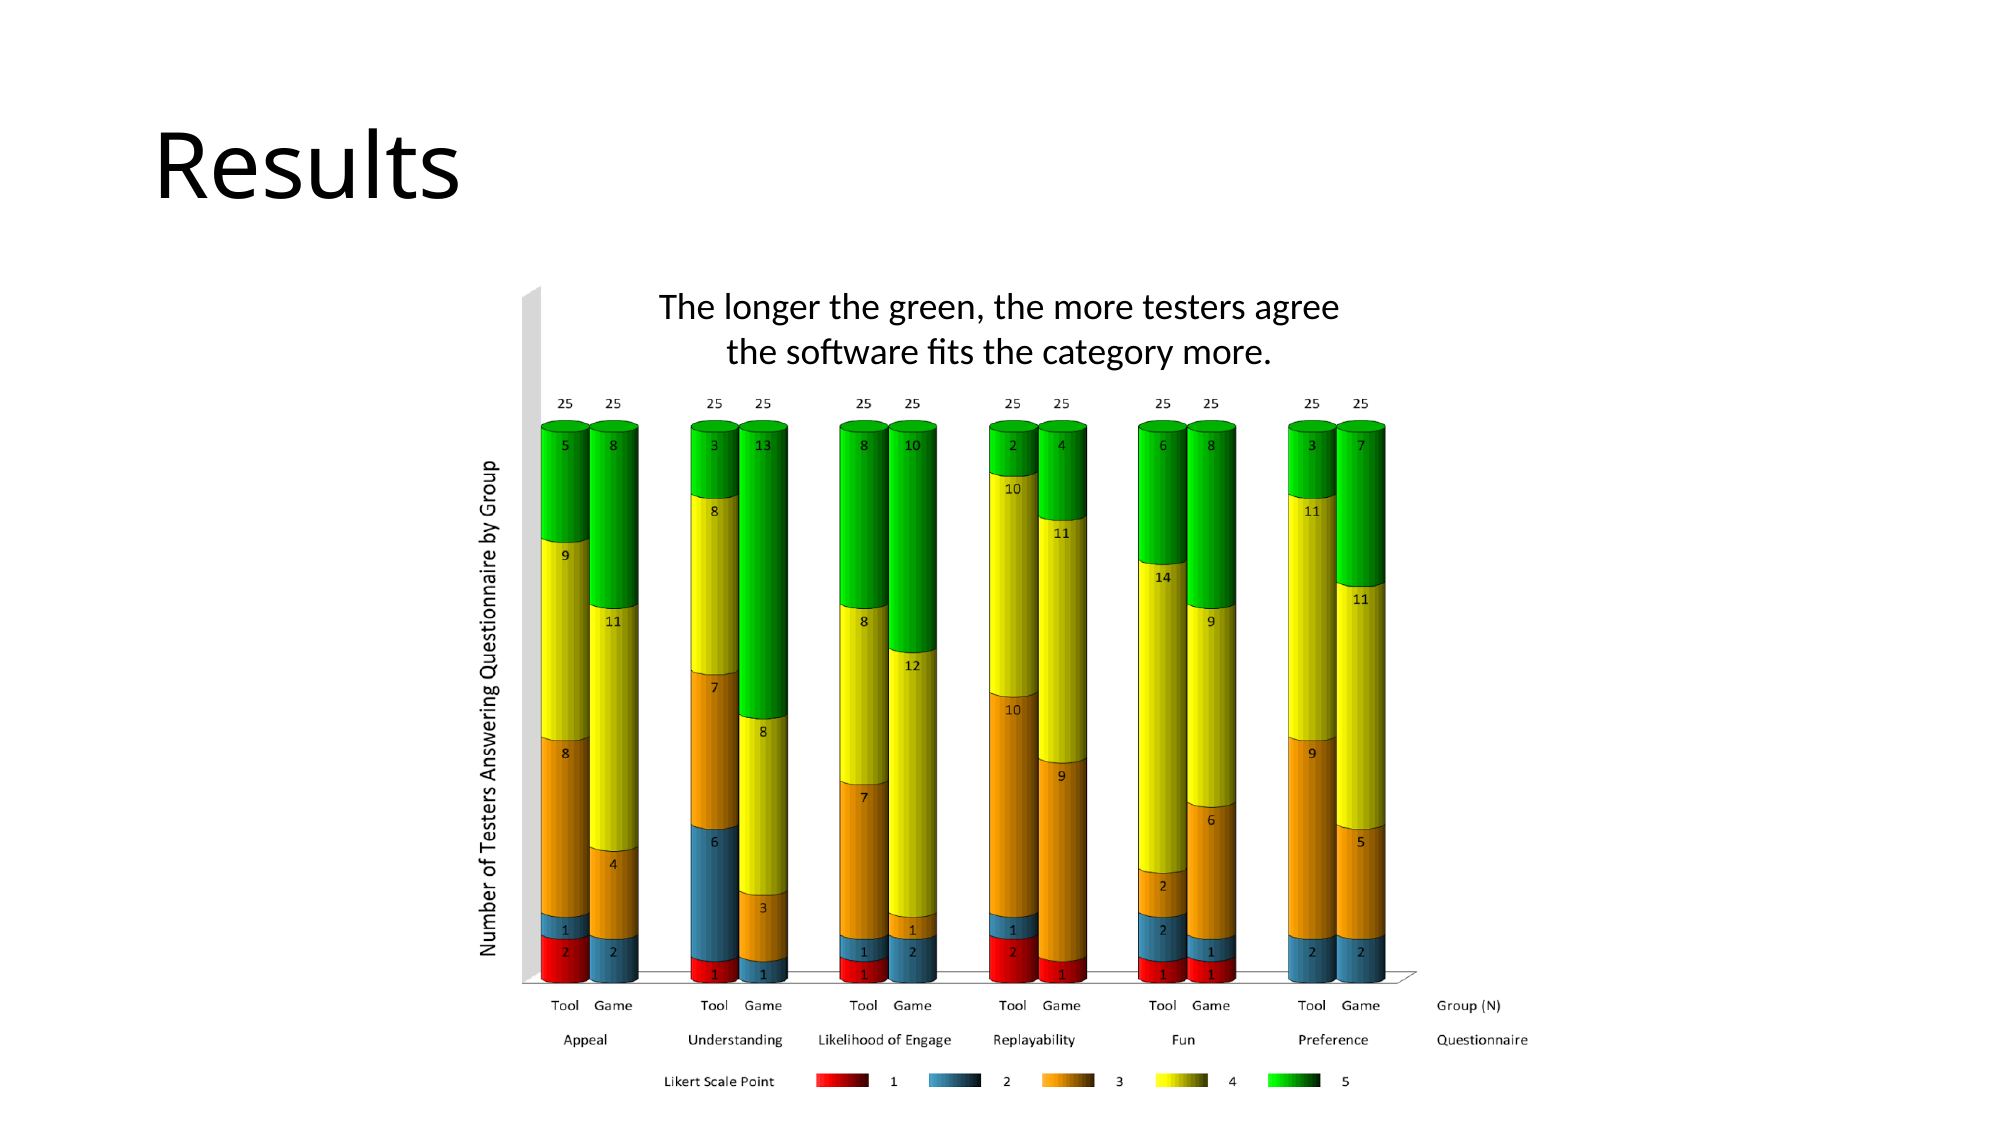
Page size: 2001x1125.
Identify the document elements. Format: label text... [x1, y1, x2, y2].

title Results [137, 59, 1863, 278]
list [336, 277, 1664, 1102]
